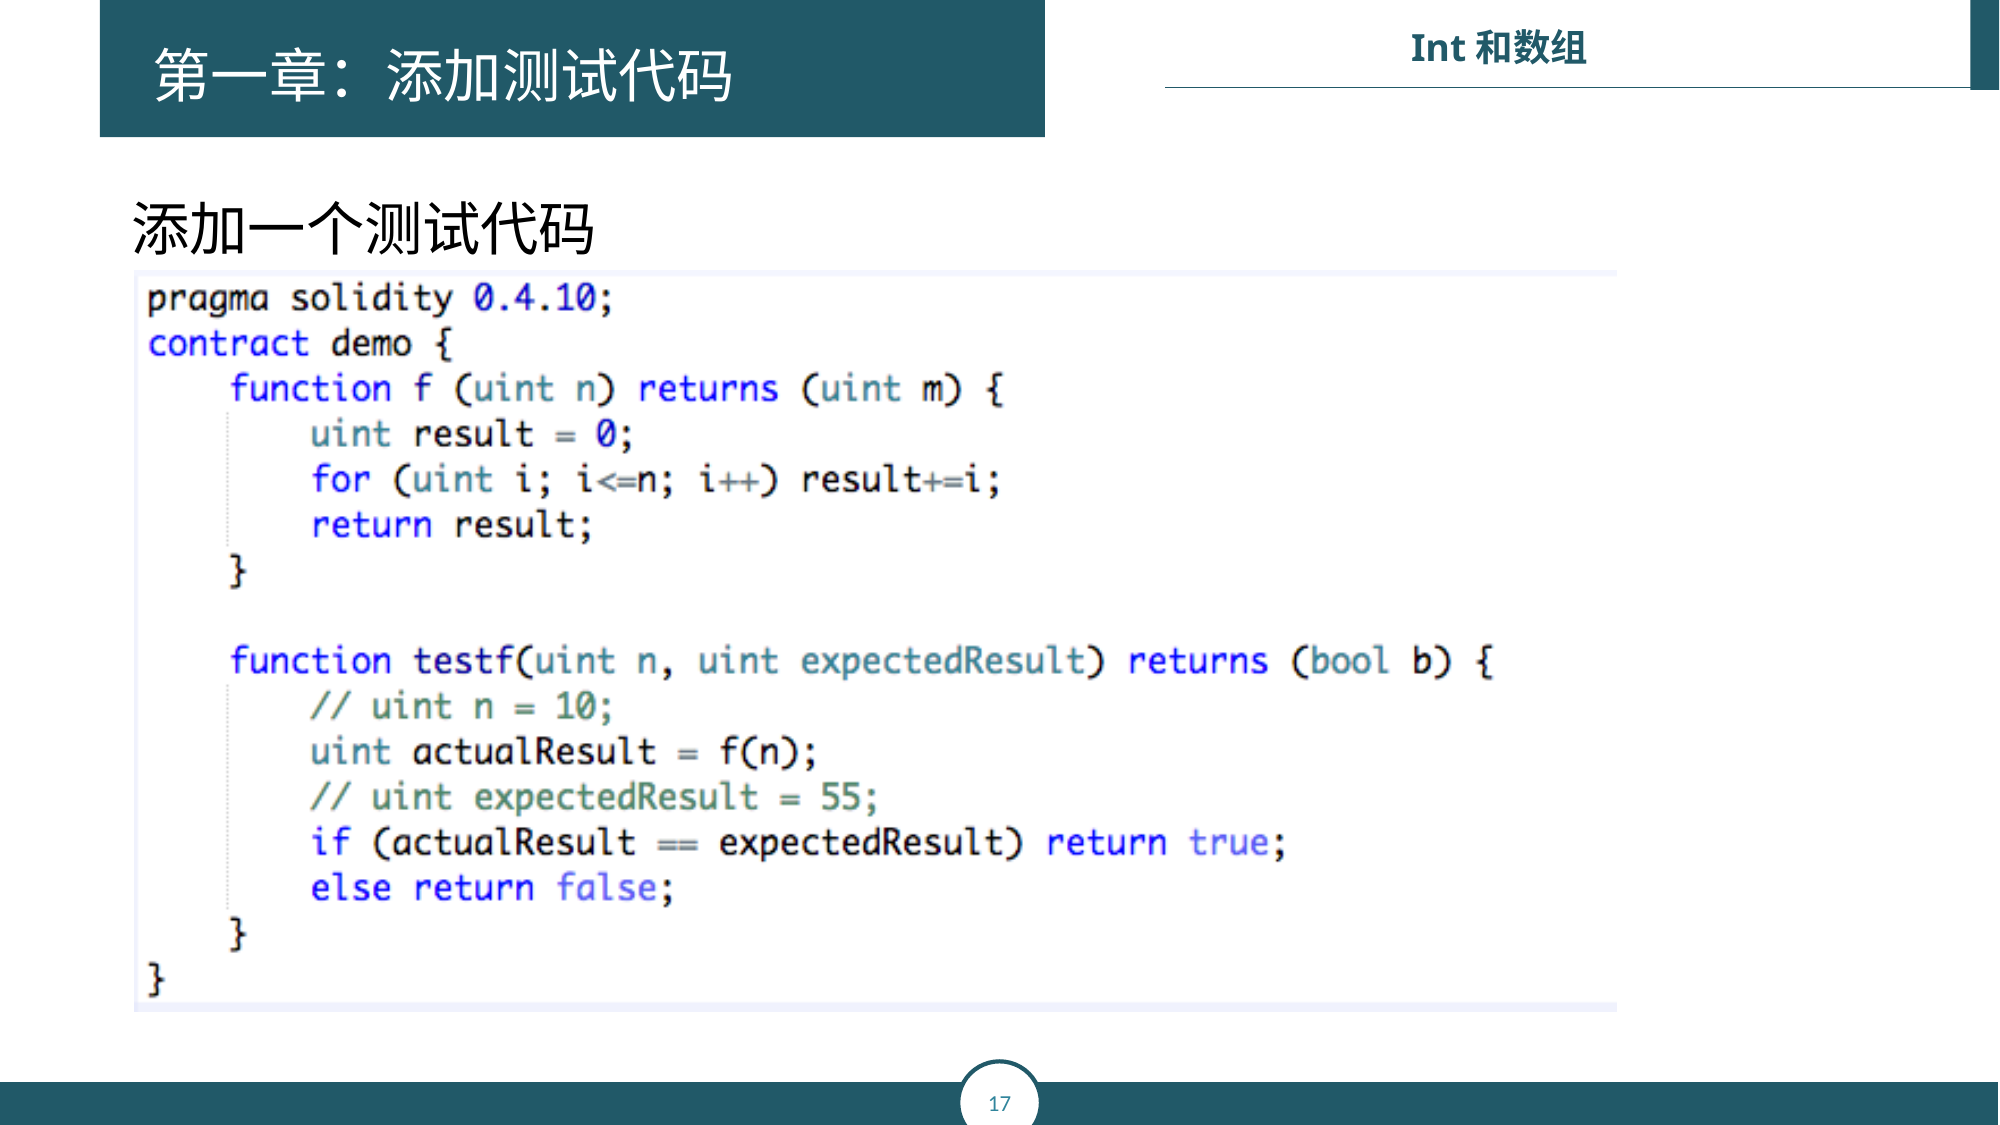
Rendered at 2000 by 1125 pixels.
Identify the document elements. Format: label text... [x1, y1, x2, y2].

picture [134, 270, 1617, 1012]
text_box 第一章：添加测试代码 [137, 31, 751, 117]
text_box 添加一个测试代码 [116, 184, 613, 270]
